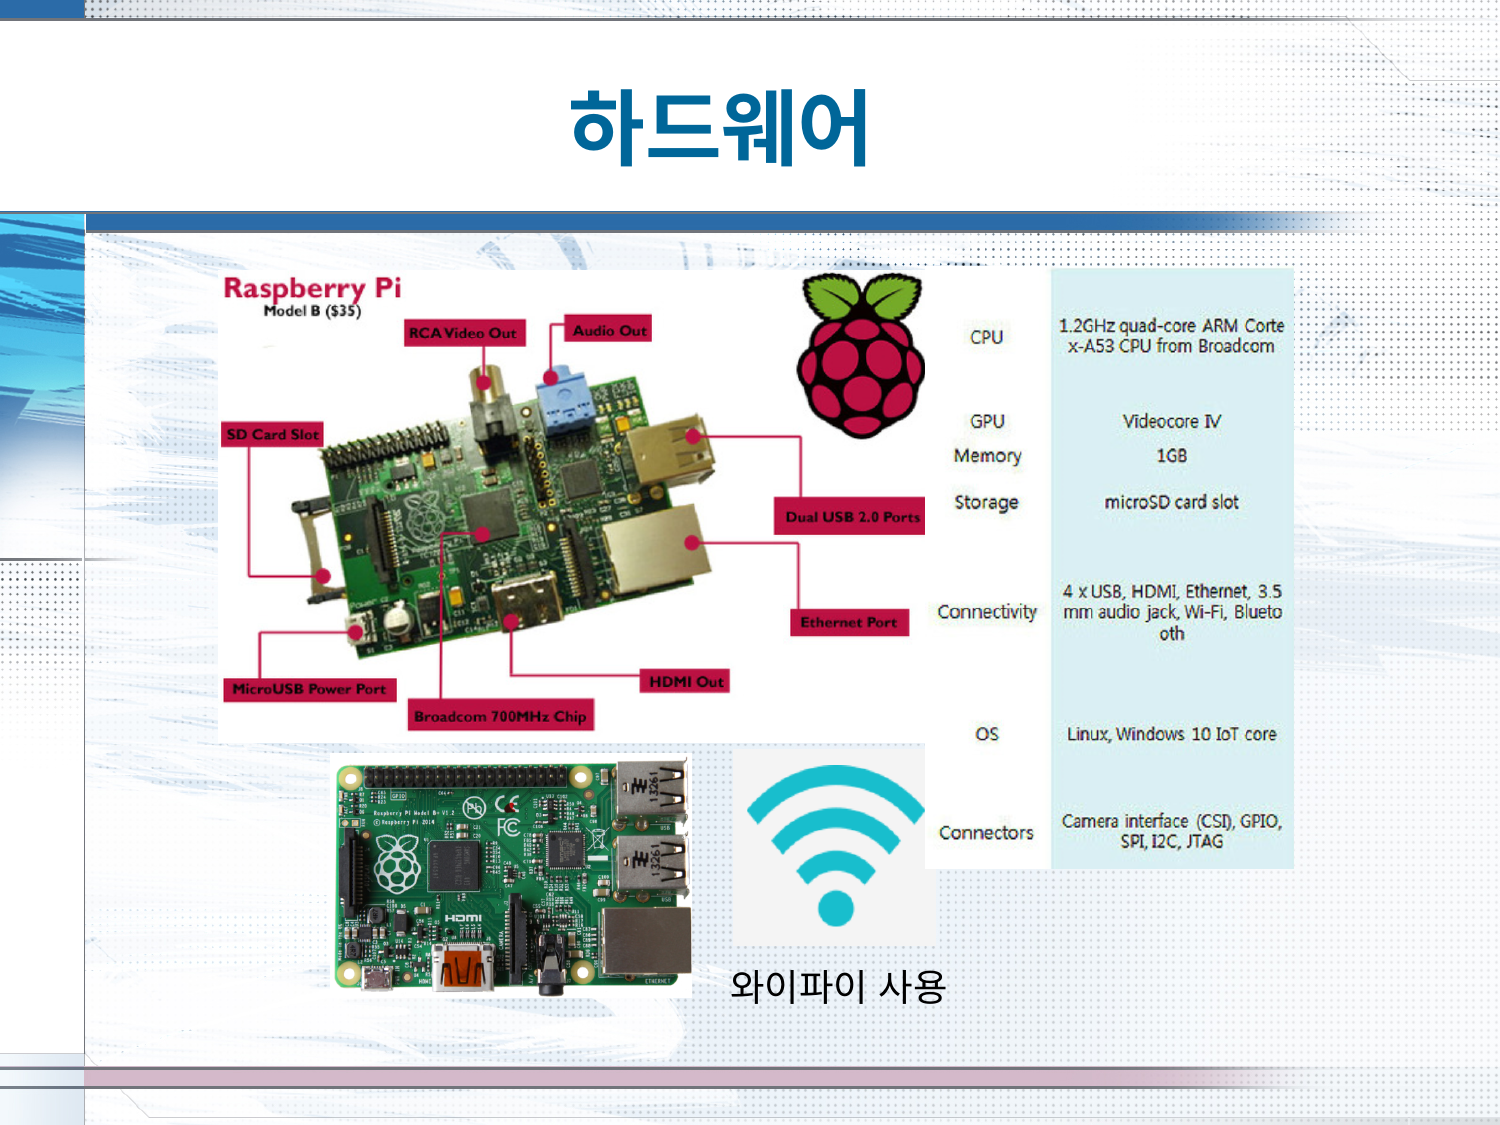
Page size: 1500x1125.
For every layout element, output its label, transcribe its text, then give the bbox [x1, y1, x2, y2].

title 하드웨어 [52, 42, 1391, 211]
picture [0, 0, 1500, 1125]
text_box 와이파이 사용 [715, 956, 982, 1017]
